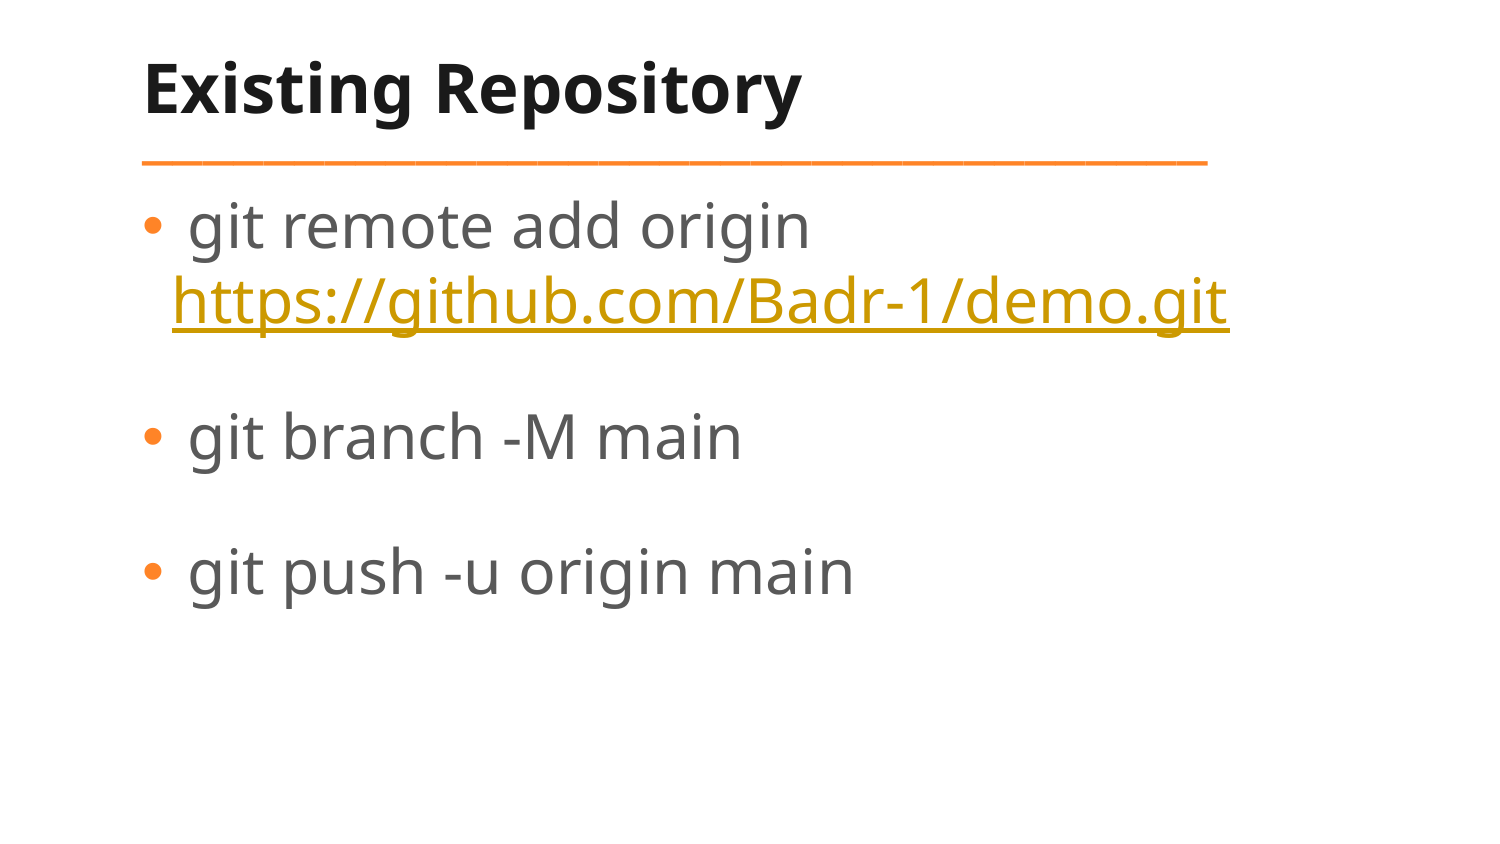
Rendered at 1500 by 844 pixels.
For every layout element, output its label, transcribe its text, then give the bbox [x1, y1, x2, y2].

list git remote add origin https://github.com/Badr-1/demo.git git branch -M main git push -u origin main [131, 188, 1369, 811]
title Existing Repository ___________________________________ [131, 32, 1369, 188]
